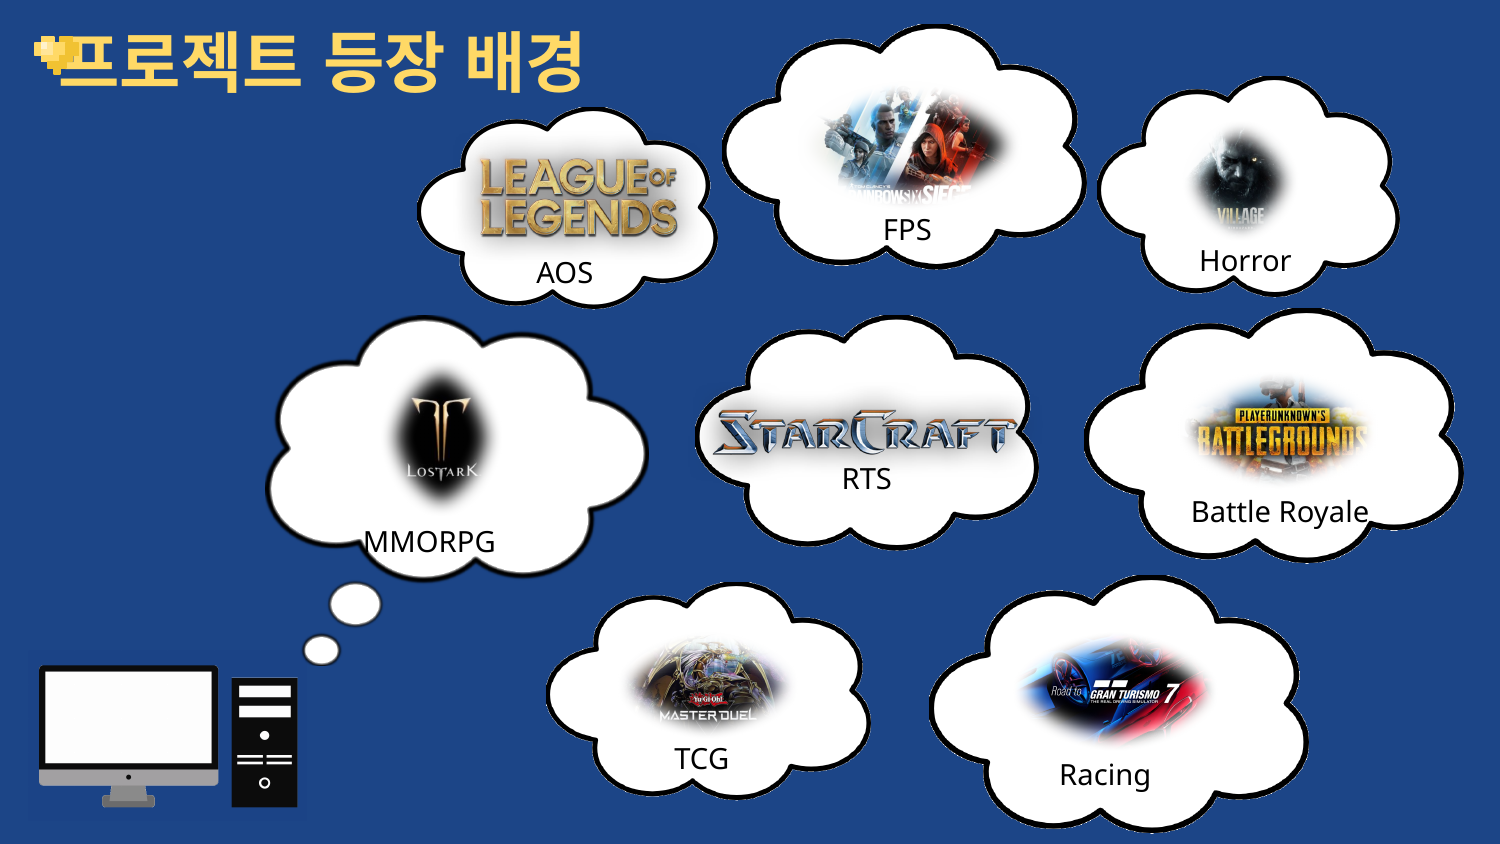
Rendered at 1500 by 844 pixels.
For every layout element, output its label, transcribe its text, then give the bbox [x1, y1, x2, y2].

picture [694, 314, 1040, 555]
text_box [34, 36, 79, 75]
picture [929, 574, 1309, 838]
picture [28, 314, 871, 821]
text_box 프로젝트 등장 배경 [43, 13, 603, 109]
picture [1097, 75, 1400, 302]
picture [416, 107, 718, 313]
picture [721, 24, 1087, 274]
picture [1084, 308, 1464, 568]
